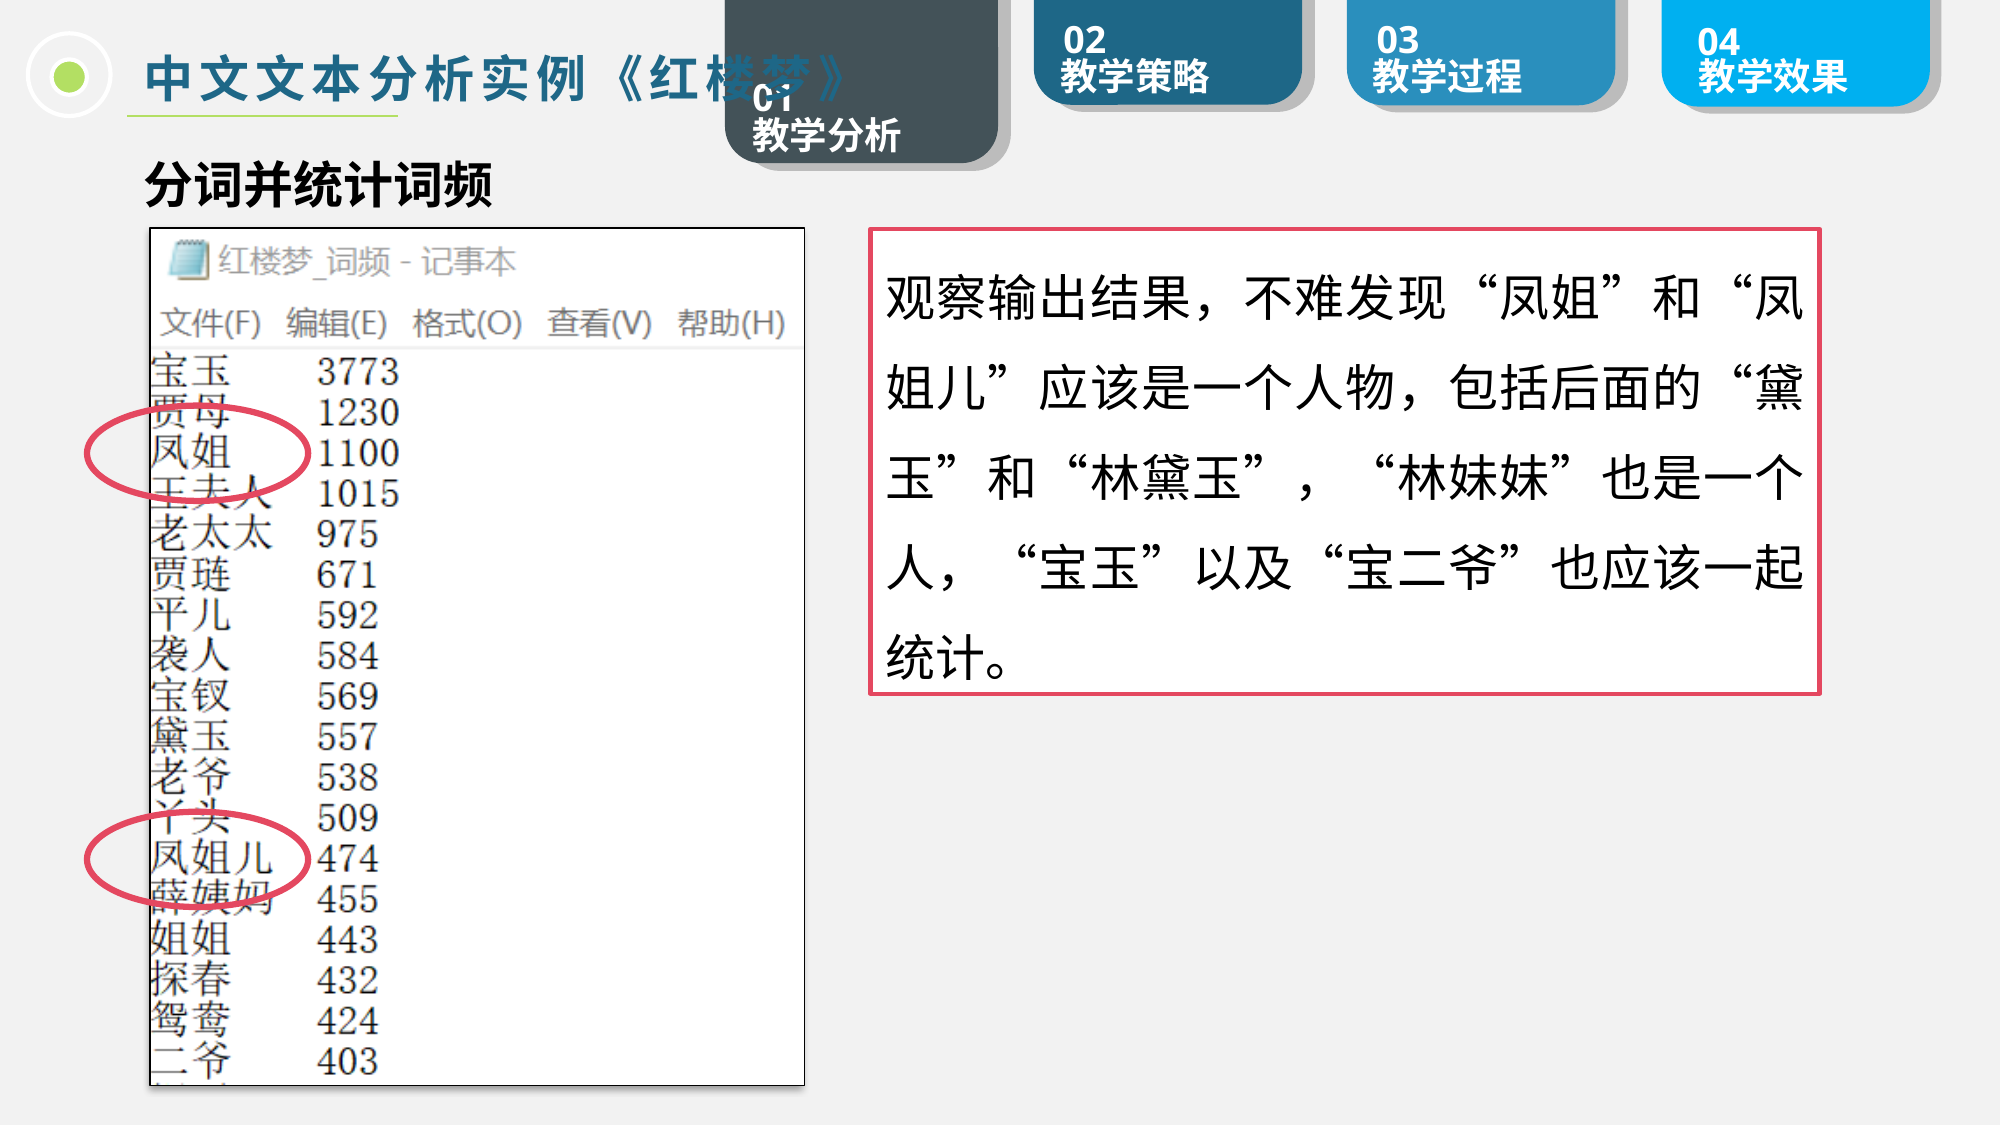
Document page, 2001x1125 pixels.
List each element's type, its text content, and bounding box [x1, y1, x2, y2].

text_box [86, 817, 145, 902]
picture [150, 228, 805, 1085]
text_box 中文文本分析实例《红楼梦》 [128, 40, 1155, 115]
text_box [27, 33, 111, 117]
text_box 观察输出结果，不难发现“凤姐”和“凤姐儿”应该是一个人物，包括后面的“黛玉”和“林黛玉”，“林妹妹”也是一个人，“宝玉”以及“宝二爷”也应该一起统计。 [868, 227, 1822, 696]
text_box 分词并统计词频 [128, 115, 578, 221]
text_box [86, 411, 145, 496]
